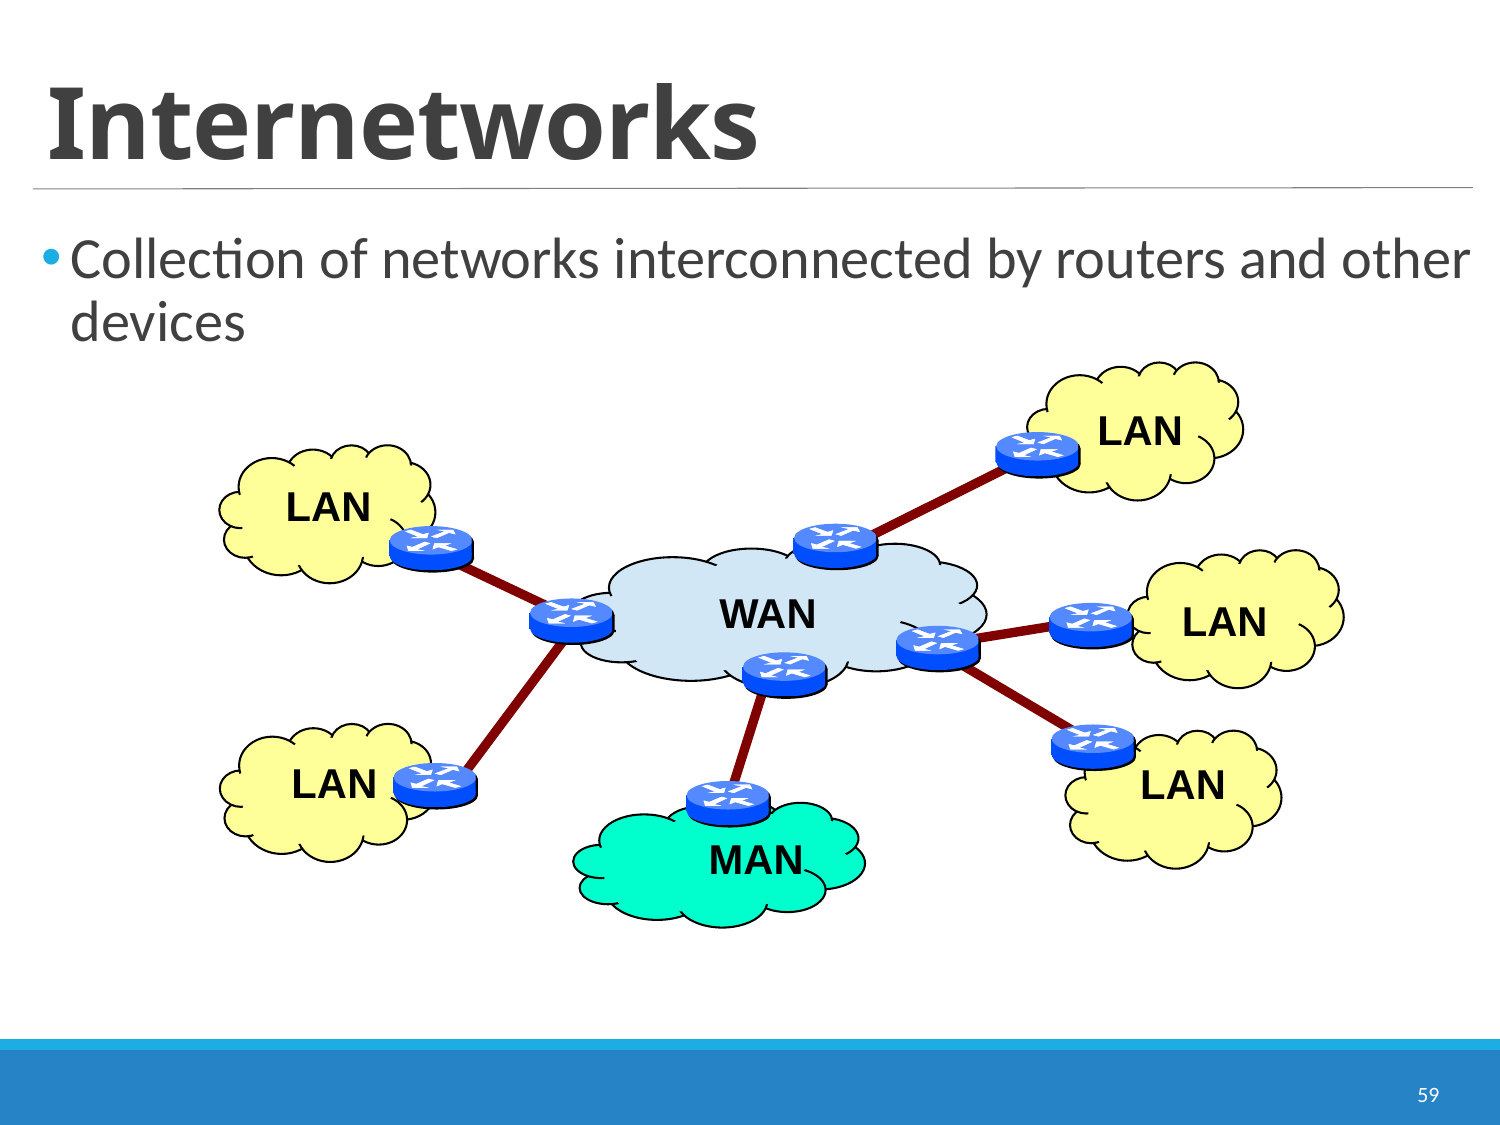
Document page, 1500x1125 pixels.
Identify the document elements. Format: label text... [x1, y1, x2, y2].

picture [741, 651, 829, 700]
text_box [218, 444, 436, 584]
picture [392, 762, 479, 811]
picture [1048, 602, 1135, 650]
picture [994, 431, 1082, 480]
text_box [572, 802, 866, 928]
picture [894, 625, 982, 673]
picture [388, 525, 475, 574]
picture [528, 597, 616, 646]
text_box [1127, 549, 1345, 689]
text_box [571, 543, 988, 690]
list Collection of networks interconnected by routers and other devices [32, 220, 1473, 963]
picture [792, 523, 880, 571]
picture [685, 780, 772, 829]
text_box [1026, 361, 1244, 501]
picture [1050, 723, 1137, 772]
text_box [219, 723, 437, 863]
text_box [1064, 730, 1282, 870]
title Internetworks [32, 37, 1473, 188]
